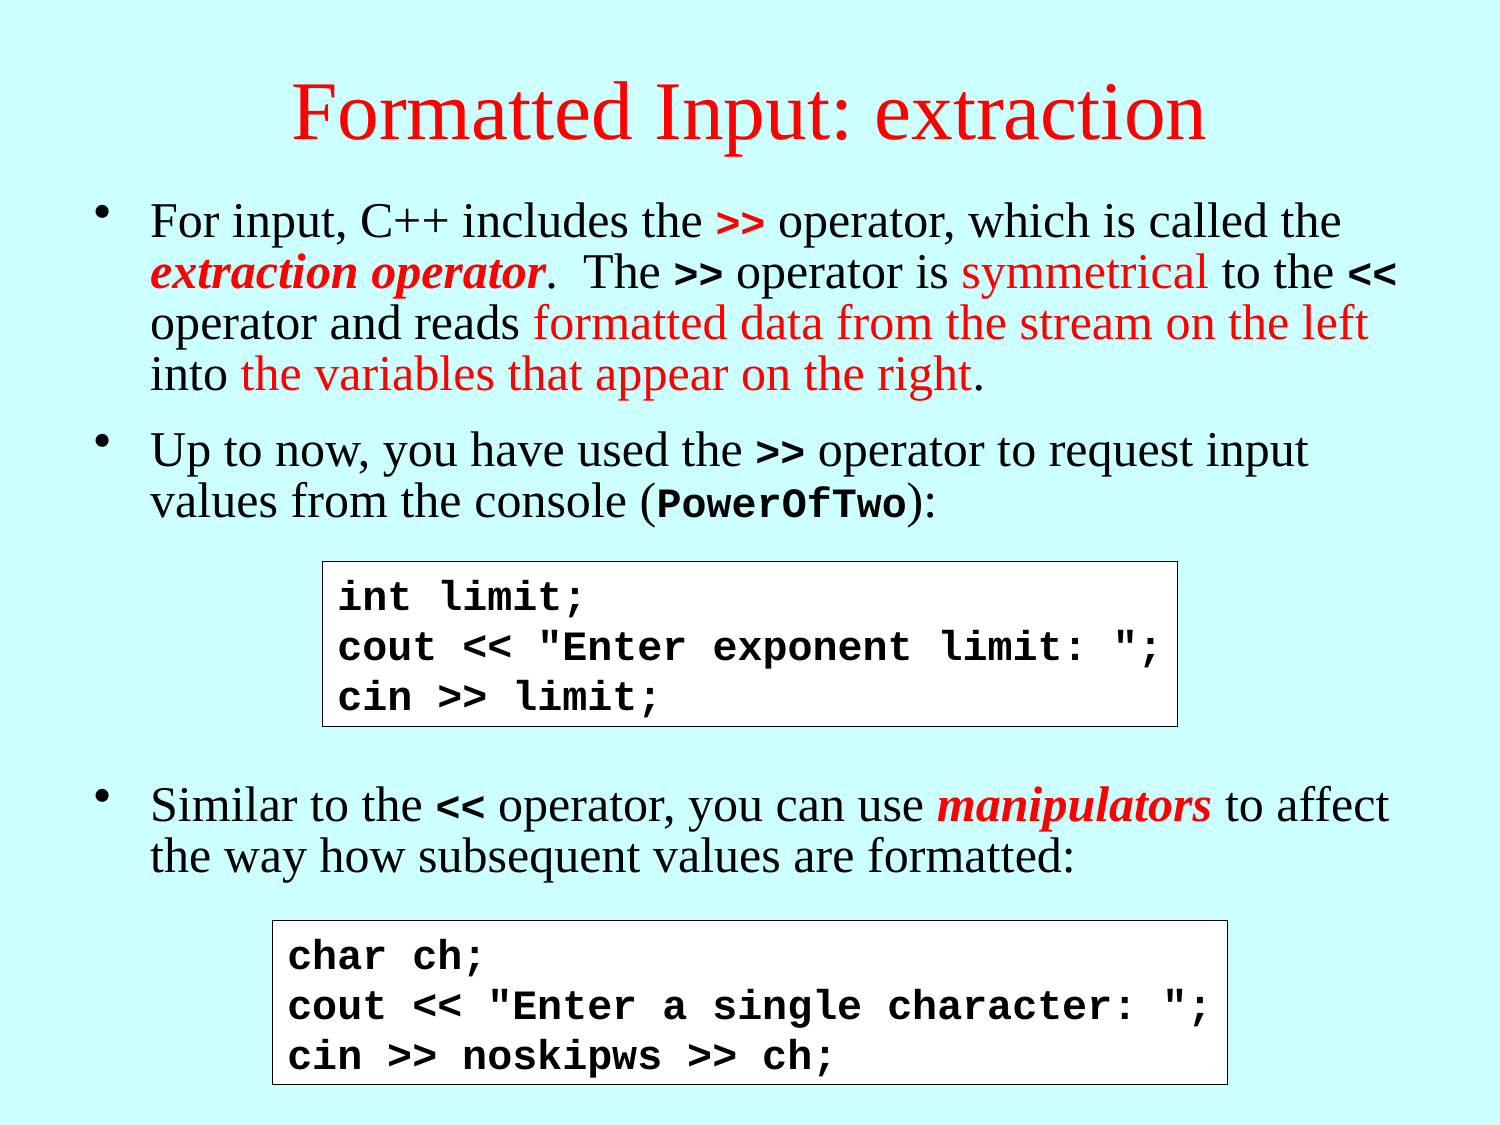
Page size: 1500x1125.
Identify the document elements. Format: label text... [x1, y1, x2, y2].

text_box char ch; cout << "Enter a single character: "; cin >> noskipws >> ch; [272, 920, 1228, 1085]
title Formatted Input: extraction [0, 12, 1500, 201]
text_box int limit; cout << "Enter exponent limit: "; cin >> limit; [322, 561, 1178, 727]
text_box For input, C++ includes the >> operator, which is called the extraction operator. The >> operator is symmetrical to the << operator and reads formatted data from the stream on the left into the variables that appear on the right. Up to now, you have used the >> operator to request input values from the console (PowerOfTwo): Similar to the << operator, you can use manipulators to affect the way how subsequent values are formatted: [79, 189, 1413, 1100]
